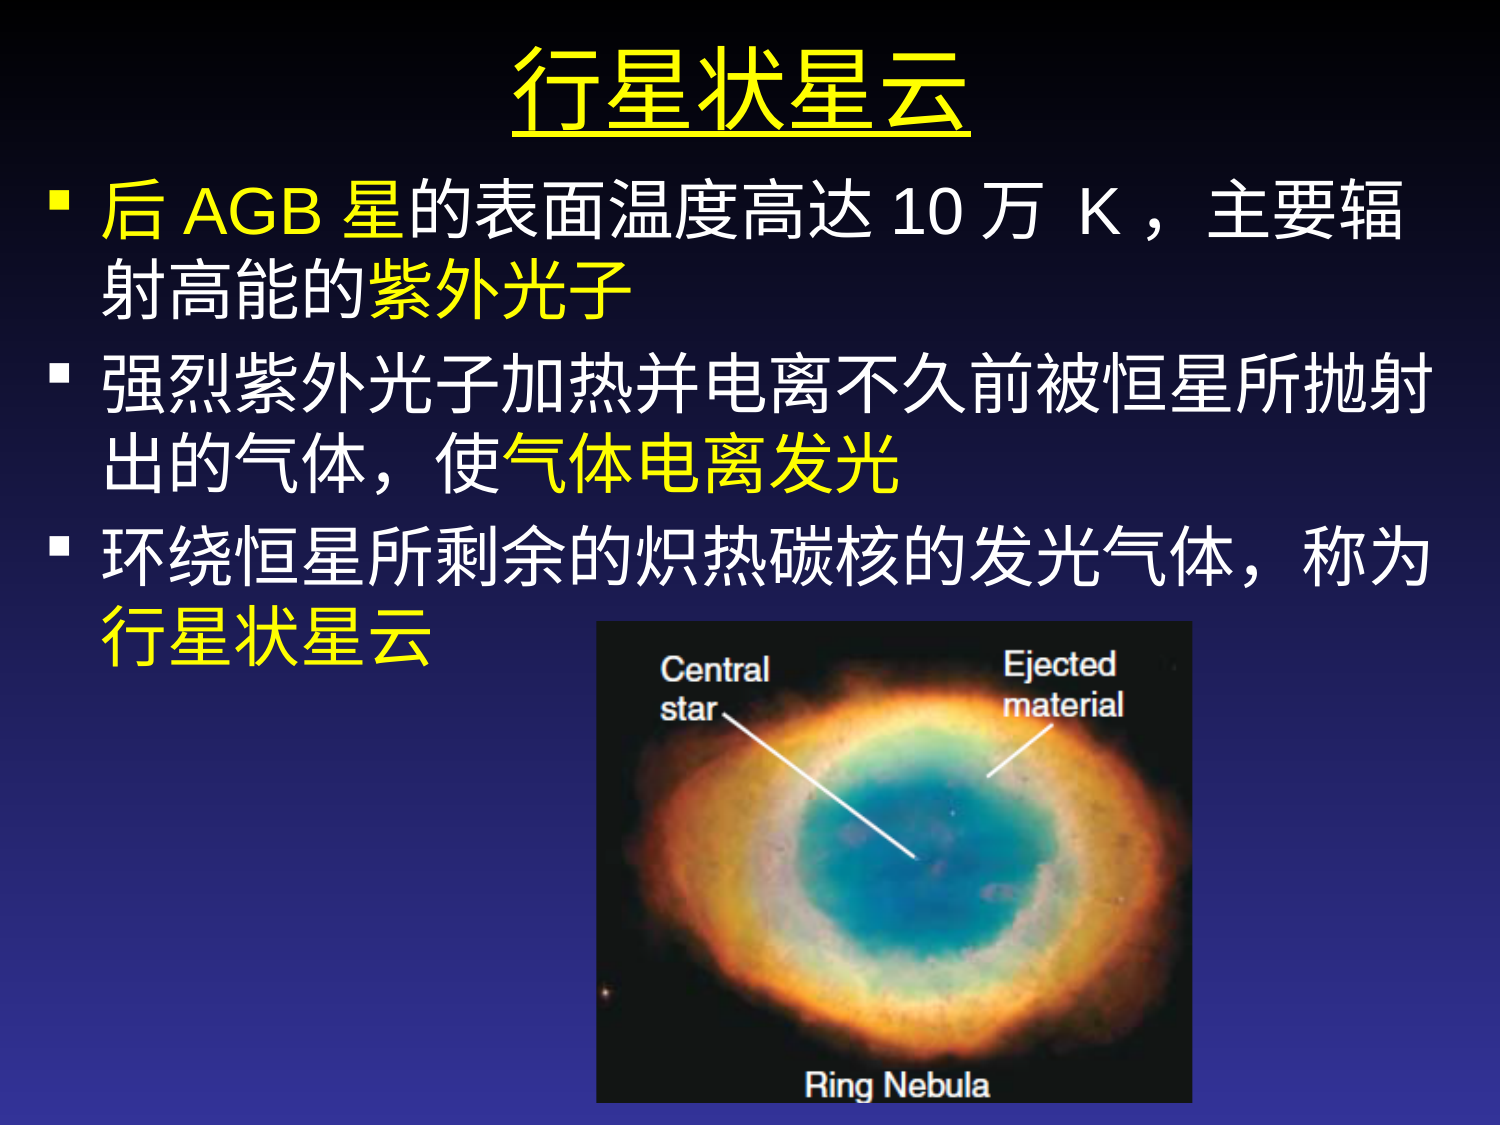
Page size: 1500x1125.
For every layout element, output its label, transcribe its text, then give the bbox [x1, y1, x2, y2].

list 后AGB星的表面温度高达10万 K，主要辐射高能的紫外光子 强烈紫外光子加热并电离不久前被恒星所抛射出的气体，使气体电离发光 环绕恒星所剩余的炽热碳核的发光气体，称为行星状星云 [29, 160, 1467, 705]
picture [596, 621, 1193, 1103]
title 行星状星云 [41, 31, 1442, 144]
